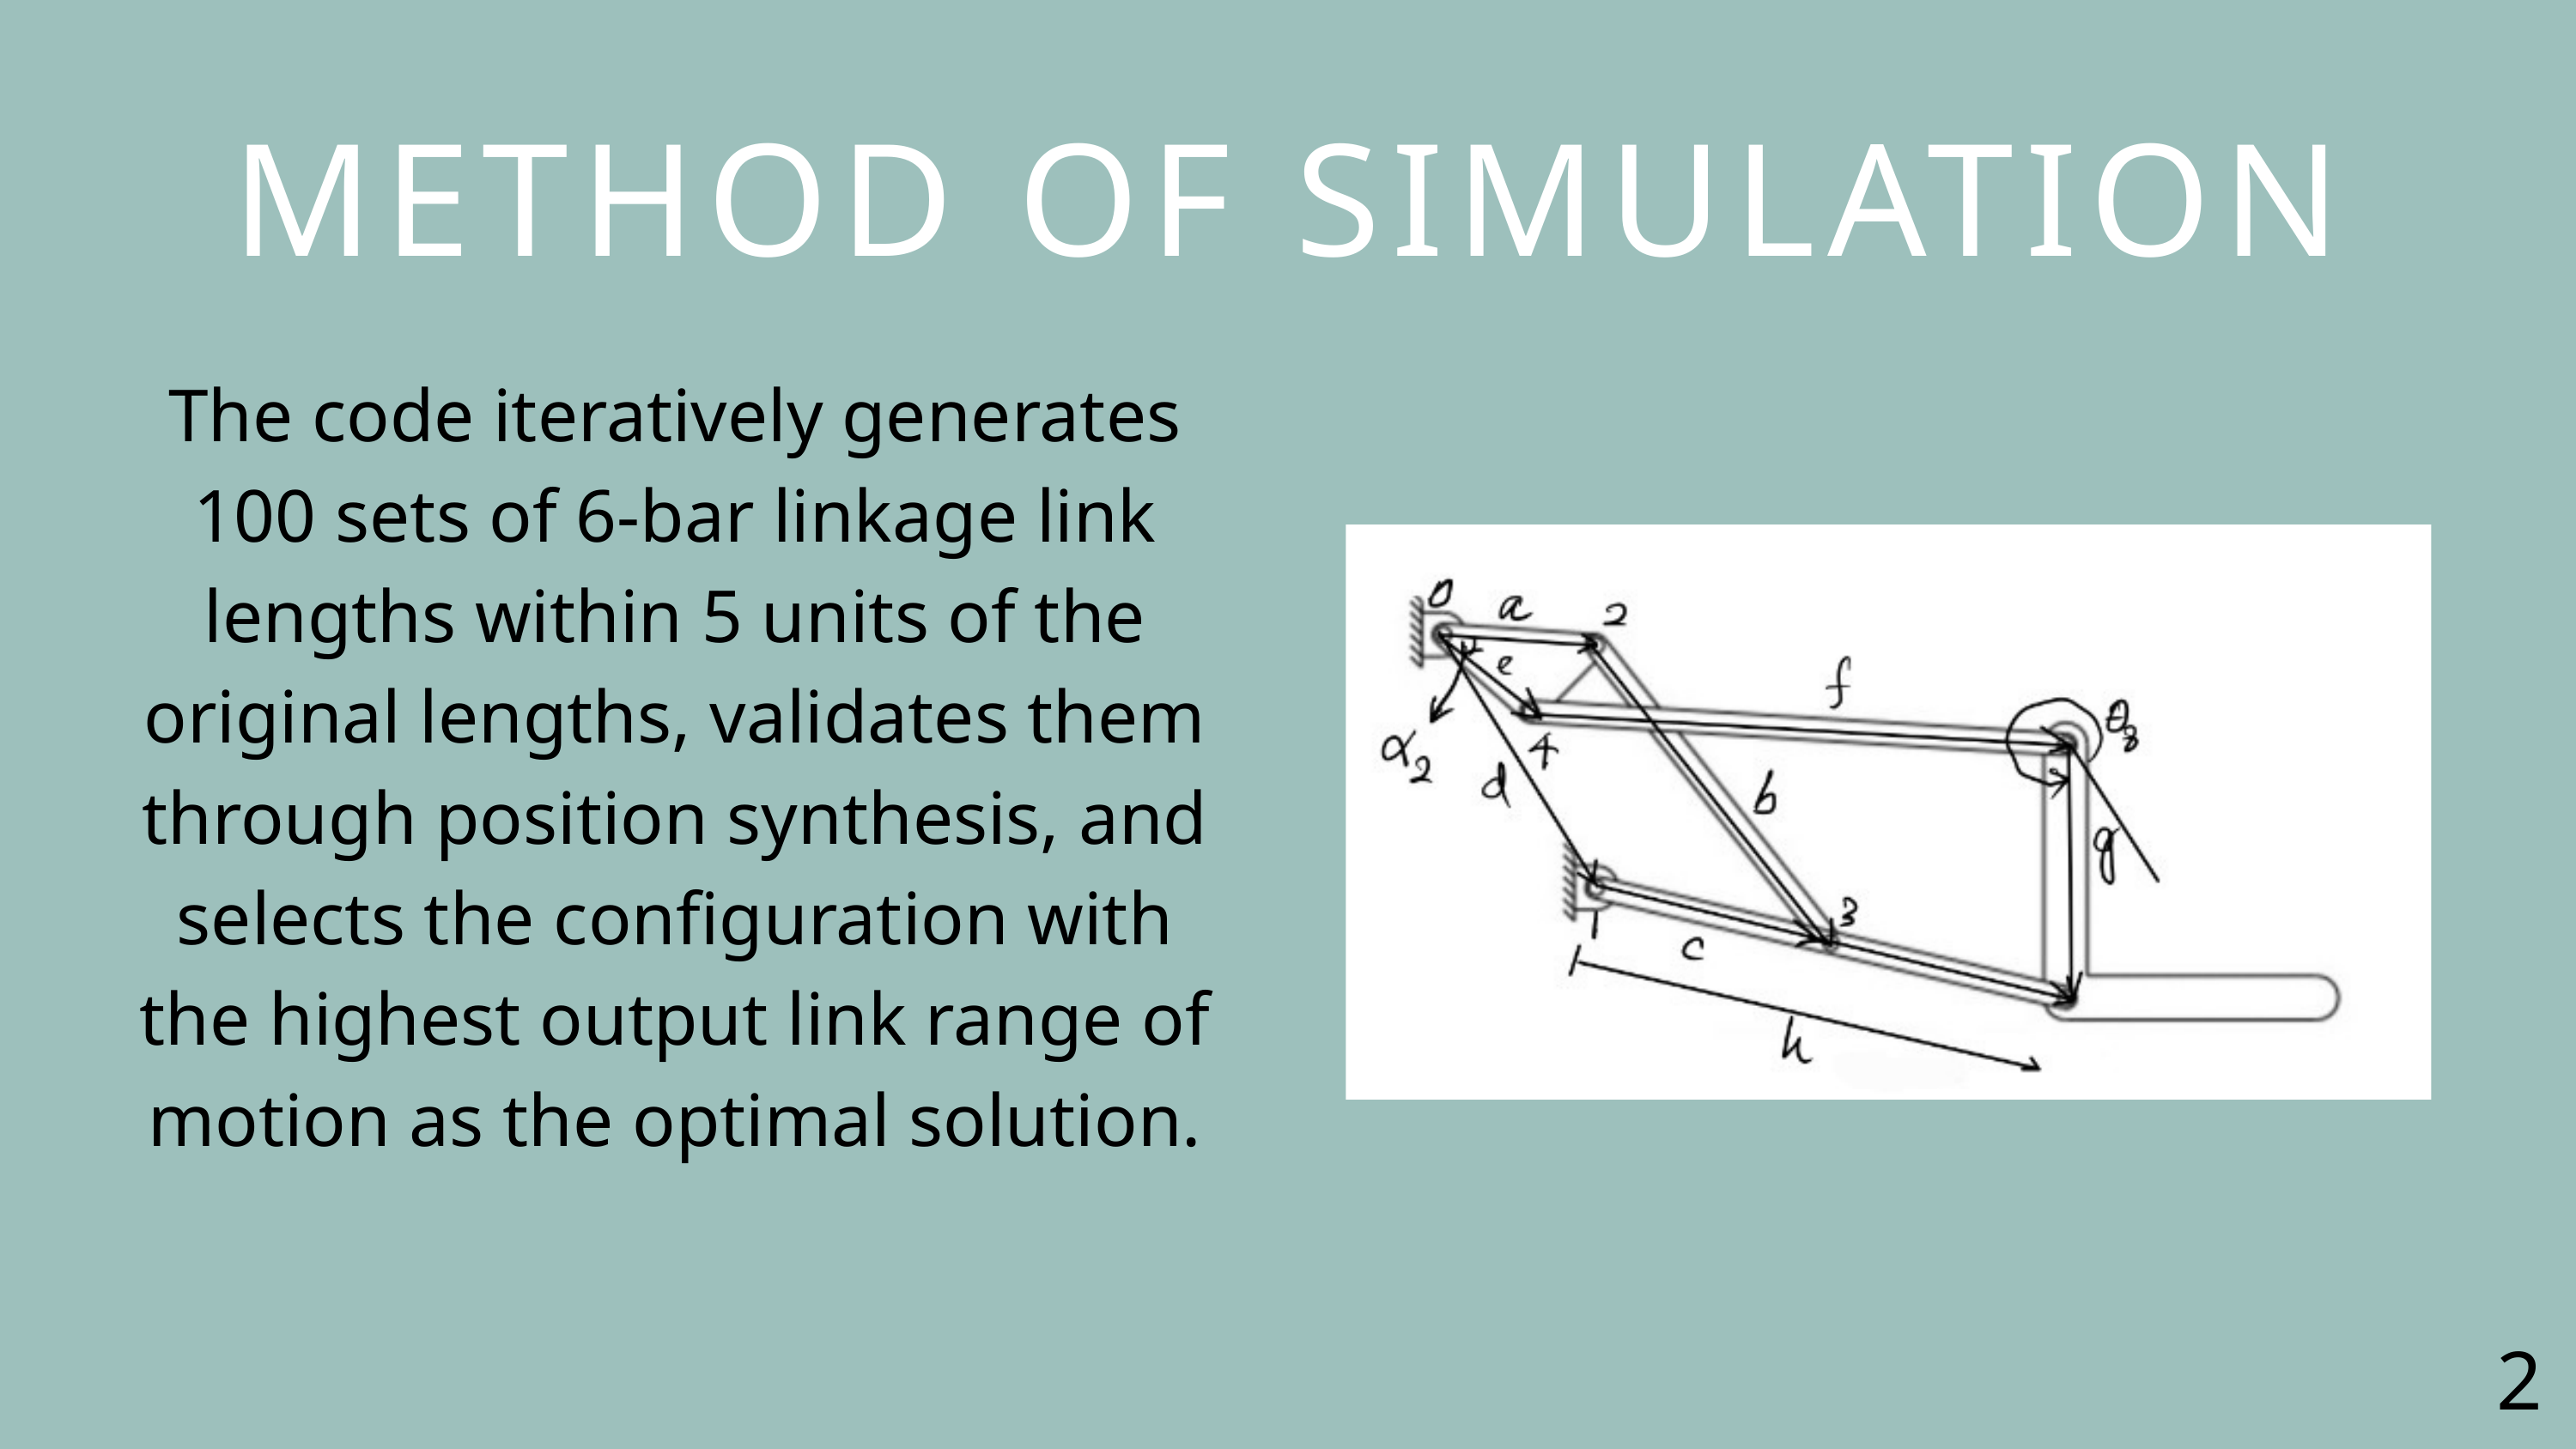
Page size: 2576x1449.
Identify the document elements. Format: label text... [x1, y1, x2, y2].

text_box METHOD OF SIMULATION [98, 69, 2477, 288]
text_box The code iteratively generates 100 sets of 6-bar linkage link lengths within 5 units of the original lengths, validates them through position synthesis, and selects the configuration with the highest output link range of motion as the optimal solution. [126, 355, 1224, 1161]
text_box [1346, 524, 2432, 1100]
text_box 20 [2475, 1313, 2565, 1449]
